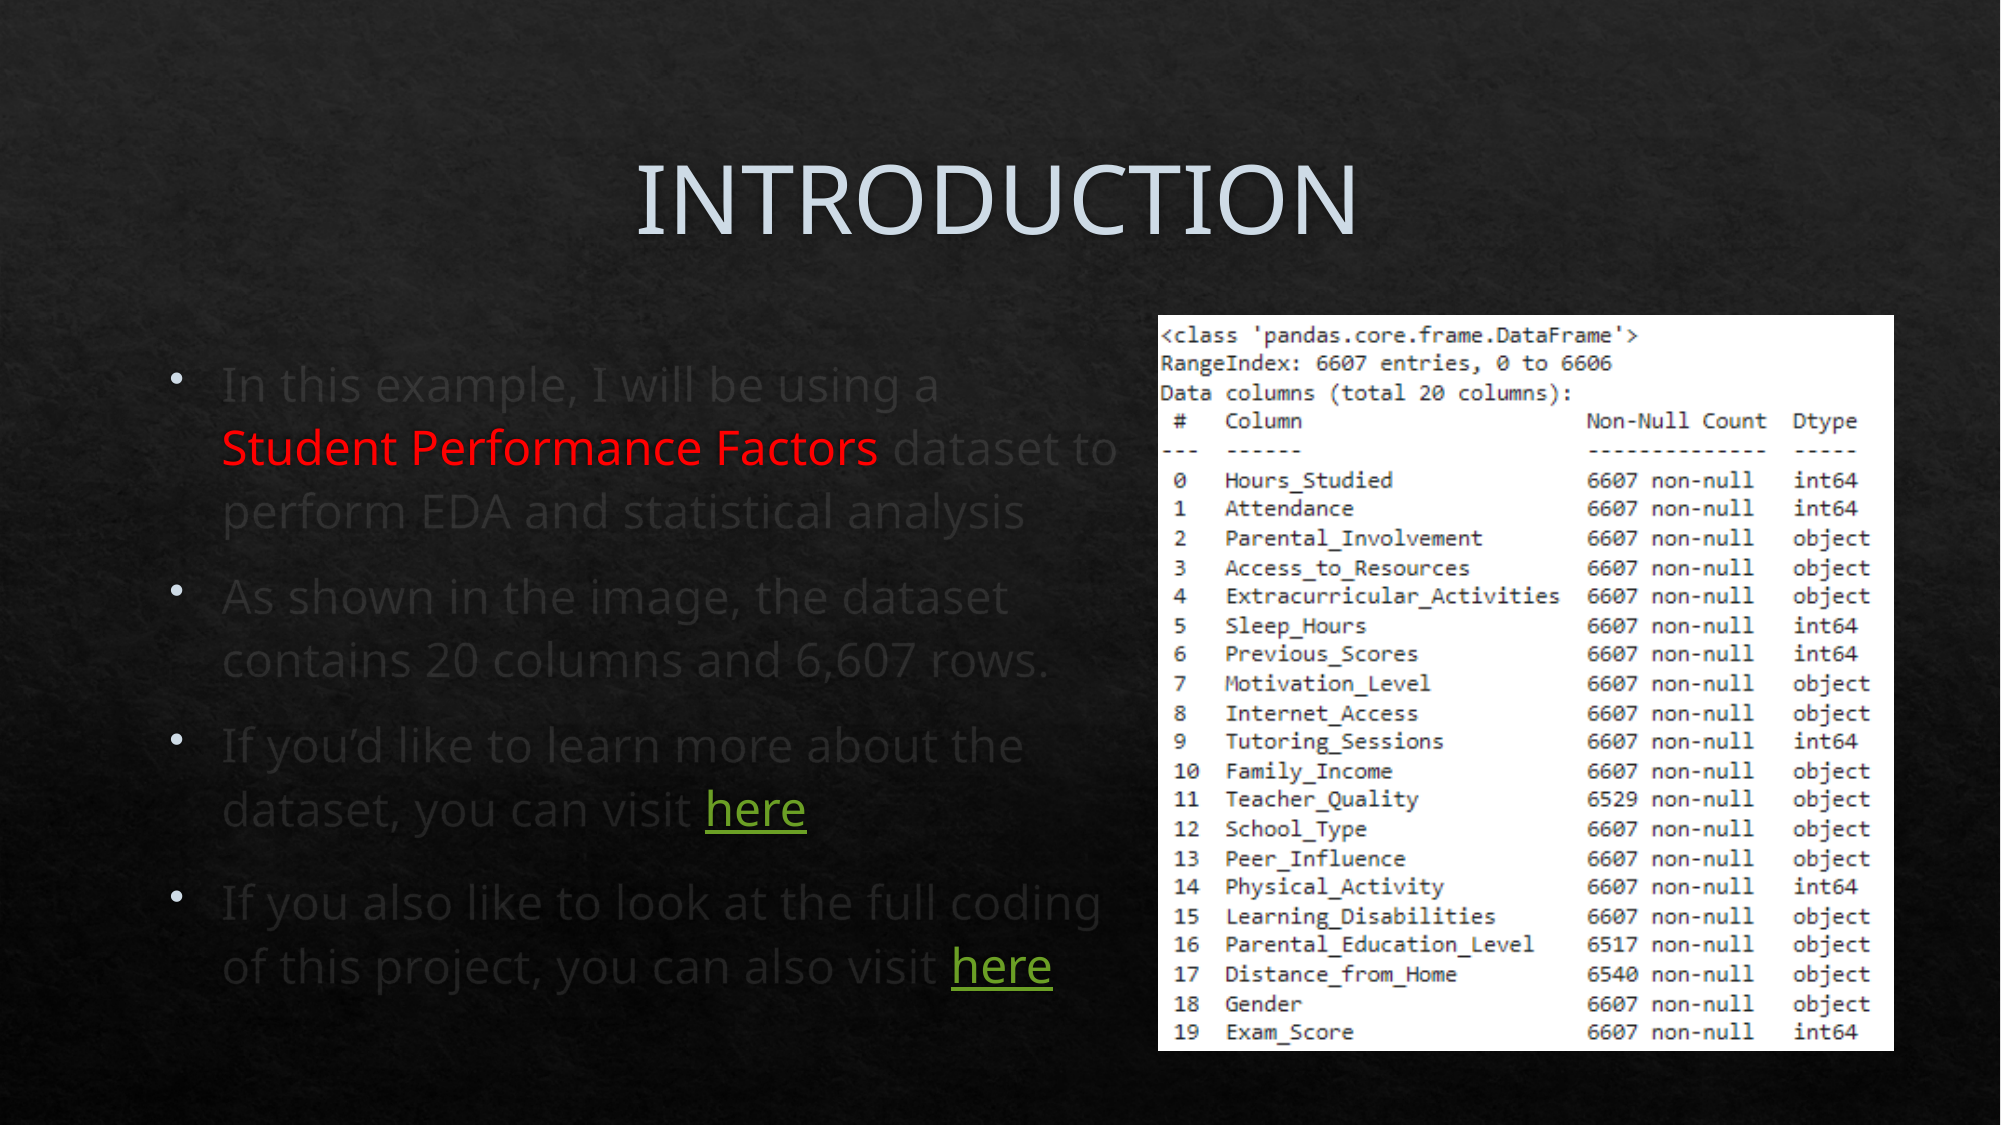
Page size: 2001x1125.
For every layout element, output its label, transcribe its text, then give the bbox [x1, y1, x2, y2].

list In this example, I will be using a Student Performance Factors dataset to perform EDA and statistical analysis As shown in the image, the dataset contains 20 columns and 6,607 rows. If you’d like to learn more about the dataset, you can visit here If you also like to look at the full coding of this project, you can also visit here [149, 340, 1140, 1025]
title INTRODUCTION [149, 99, 1849, 307]
picture [1158, 315, 1894, 1051]
